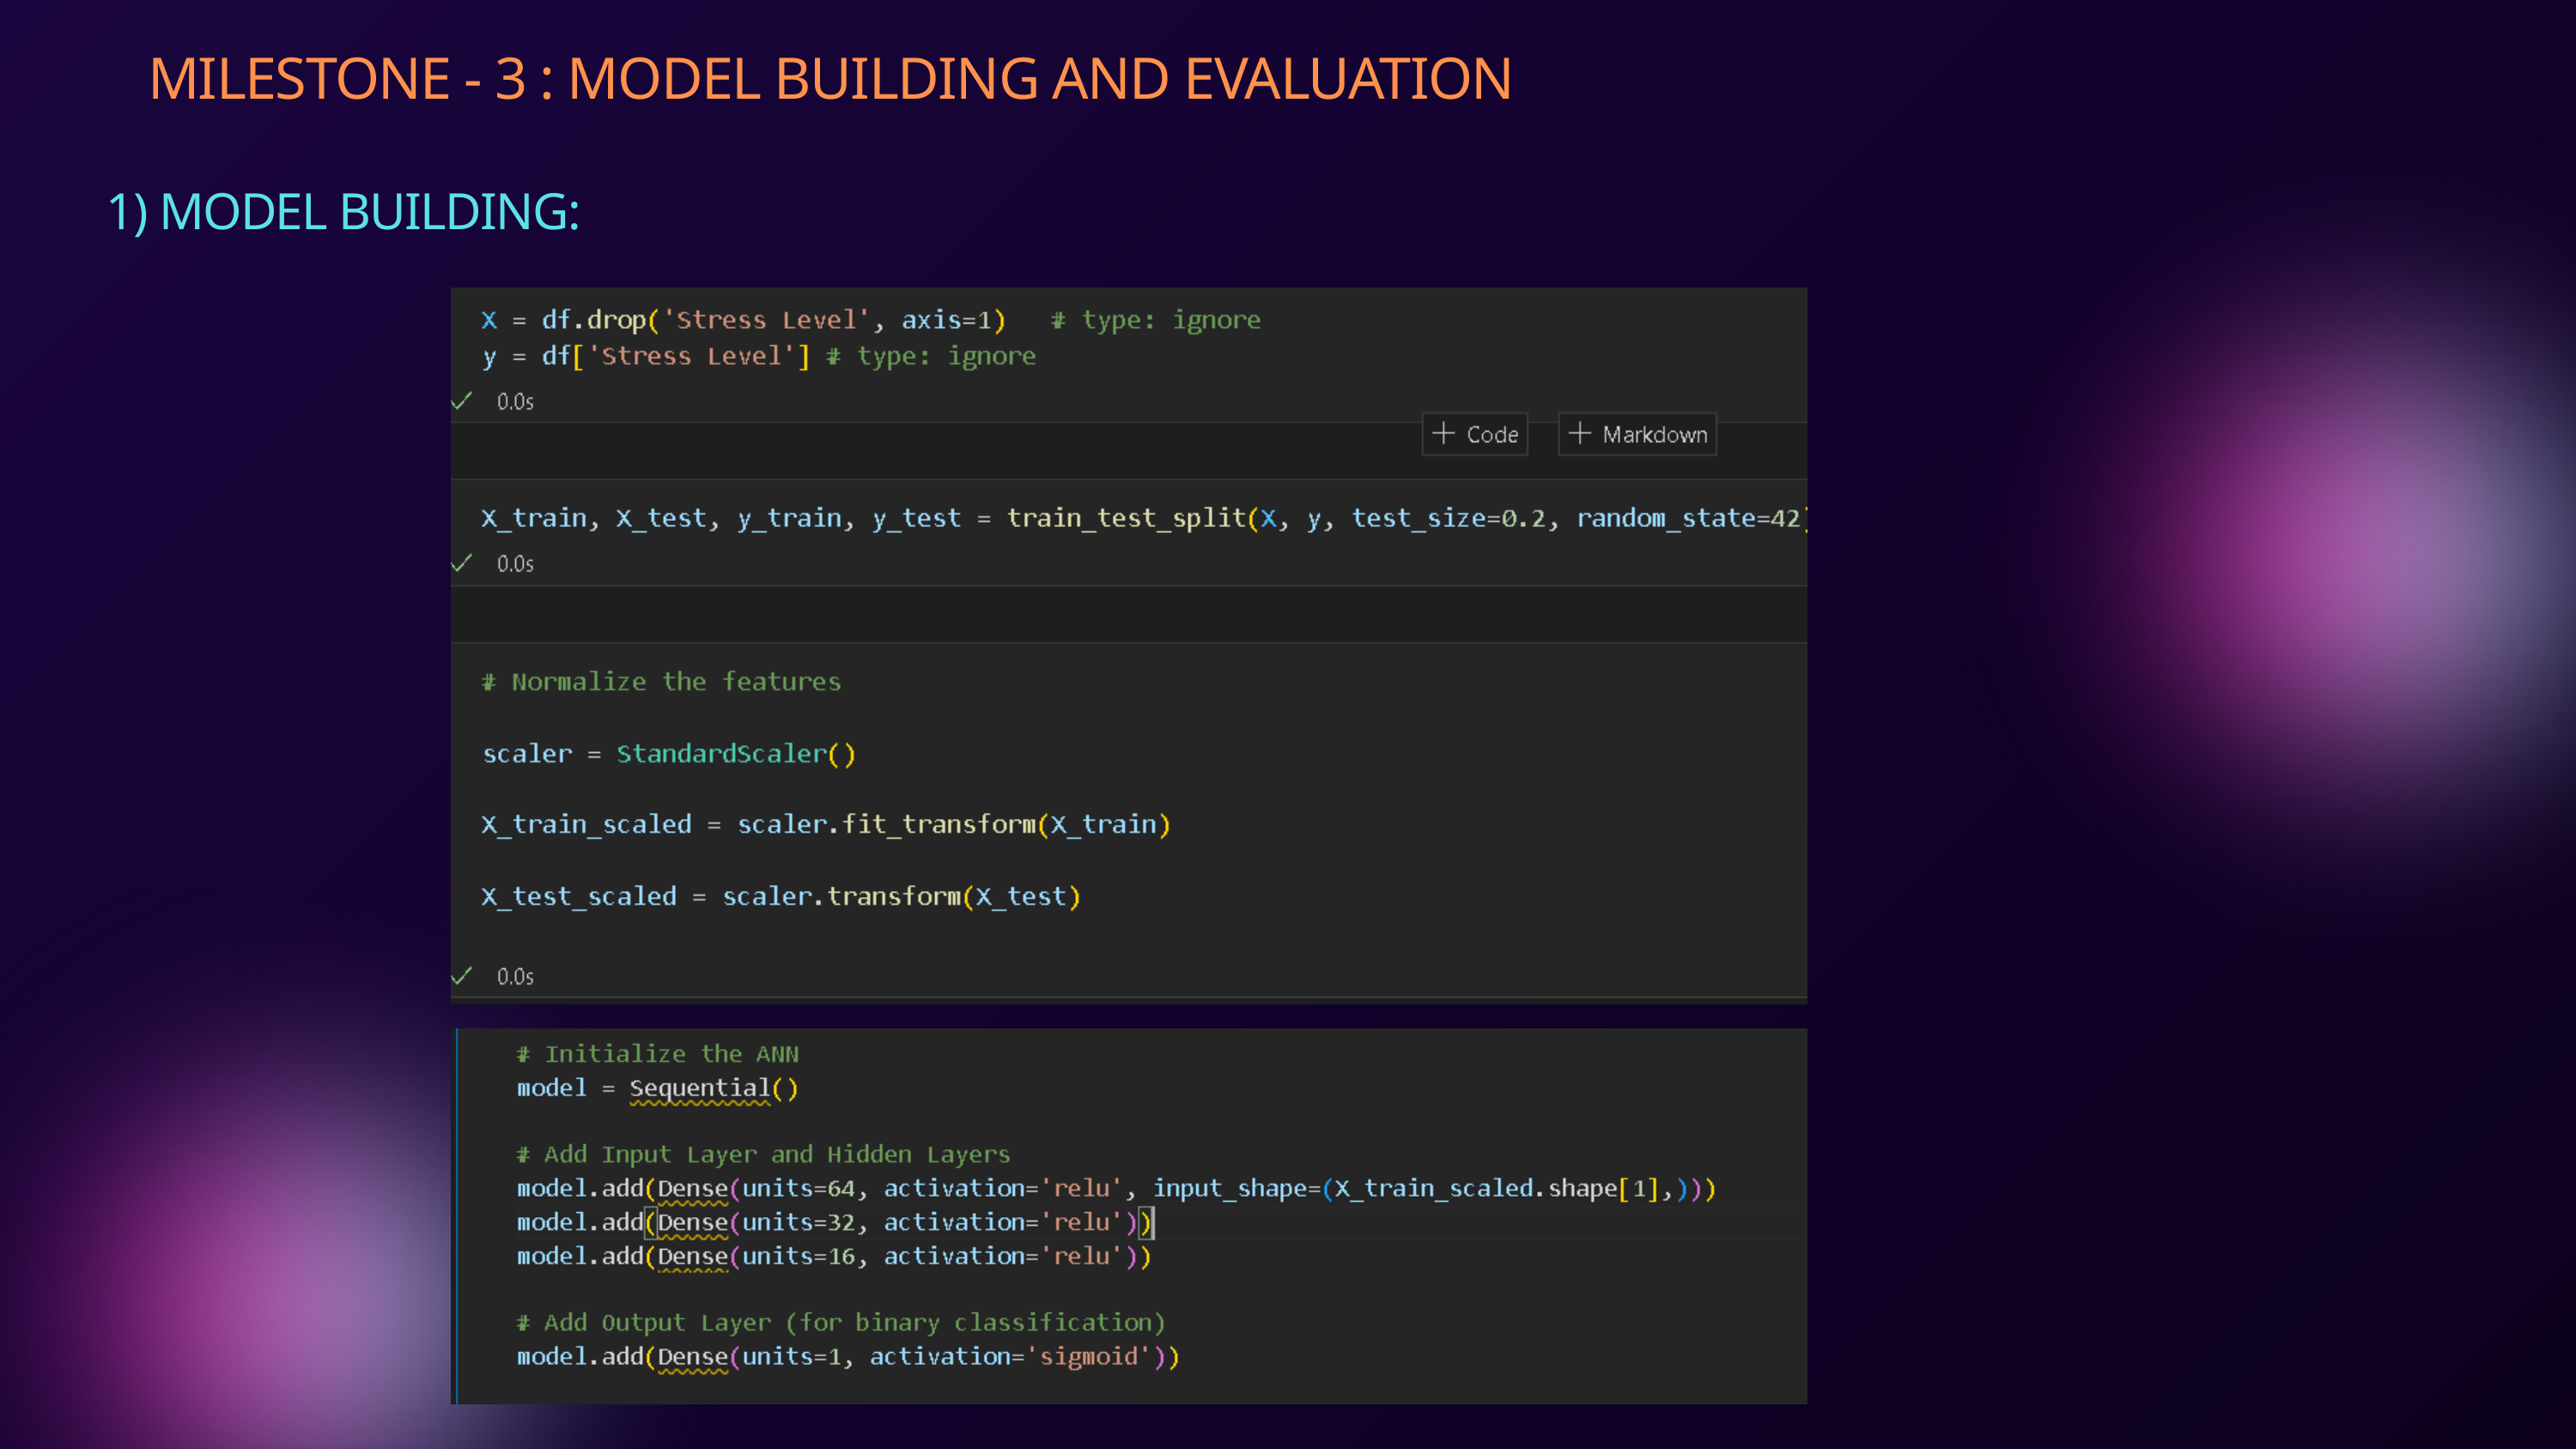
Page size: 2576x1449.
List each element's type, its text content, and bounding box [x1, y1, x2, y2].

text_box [450, 1028, 1807, 1405]
text_box 1) MODEL BUILDING: [0, 155, 1085, 239]
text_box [1953, 133, 2576, 976]
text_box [450, 287, 1807, 1005]
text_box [0, 884, 724, 1449]
text_box MILESTONE - 3 : MODEL BUILDING AND EVALUATION [0, 26, 1844, 111]
